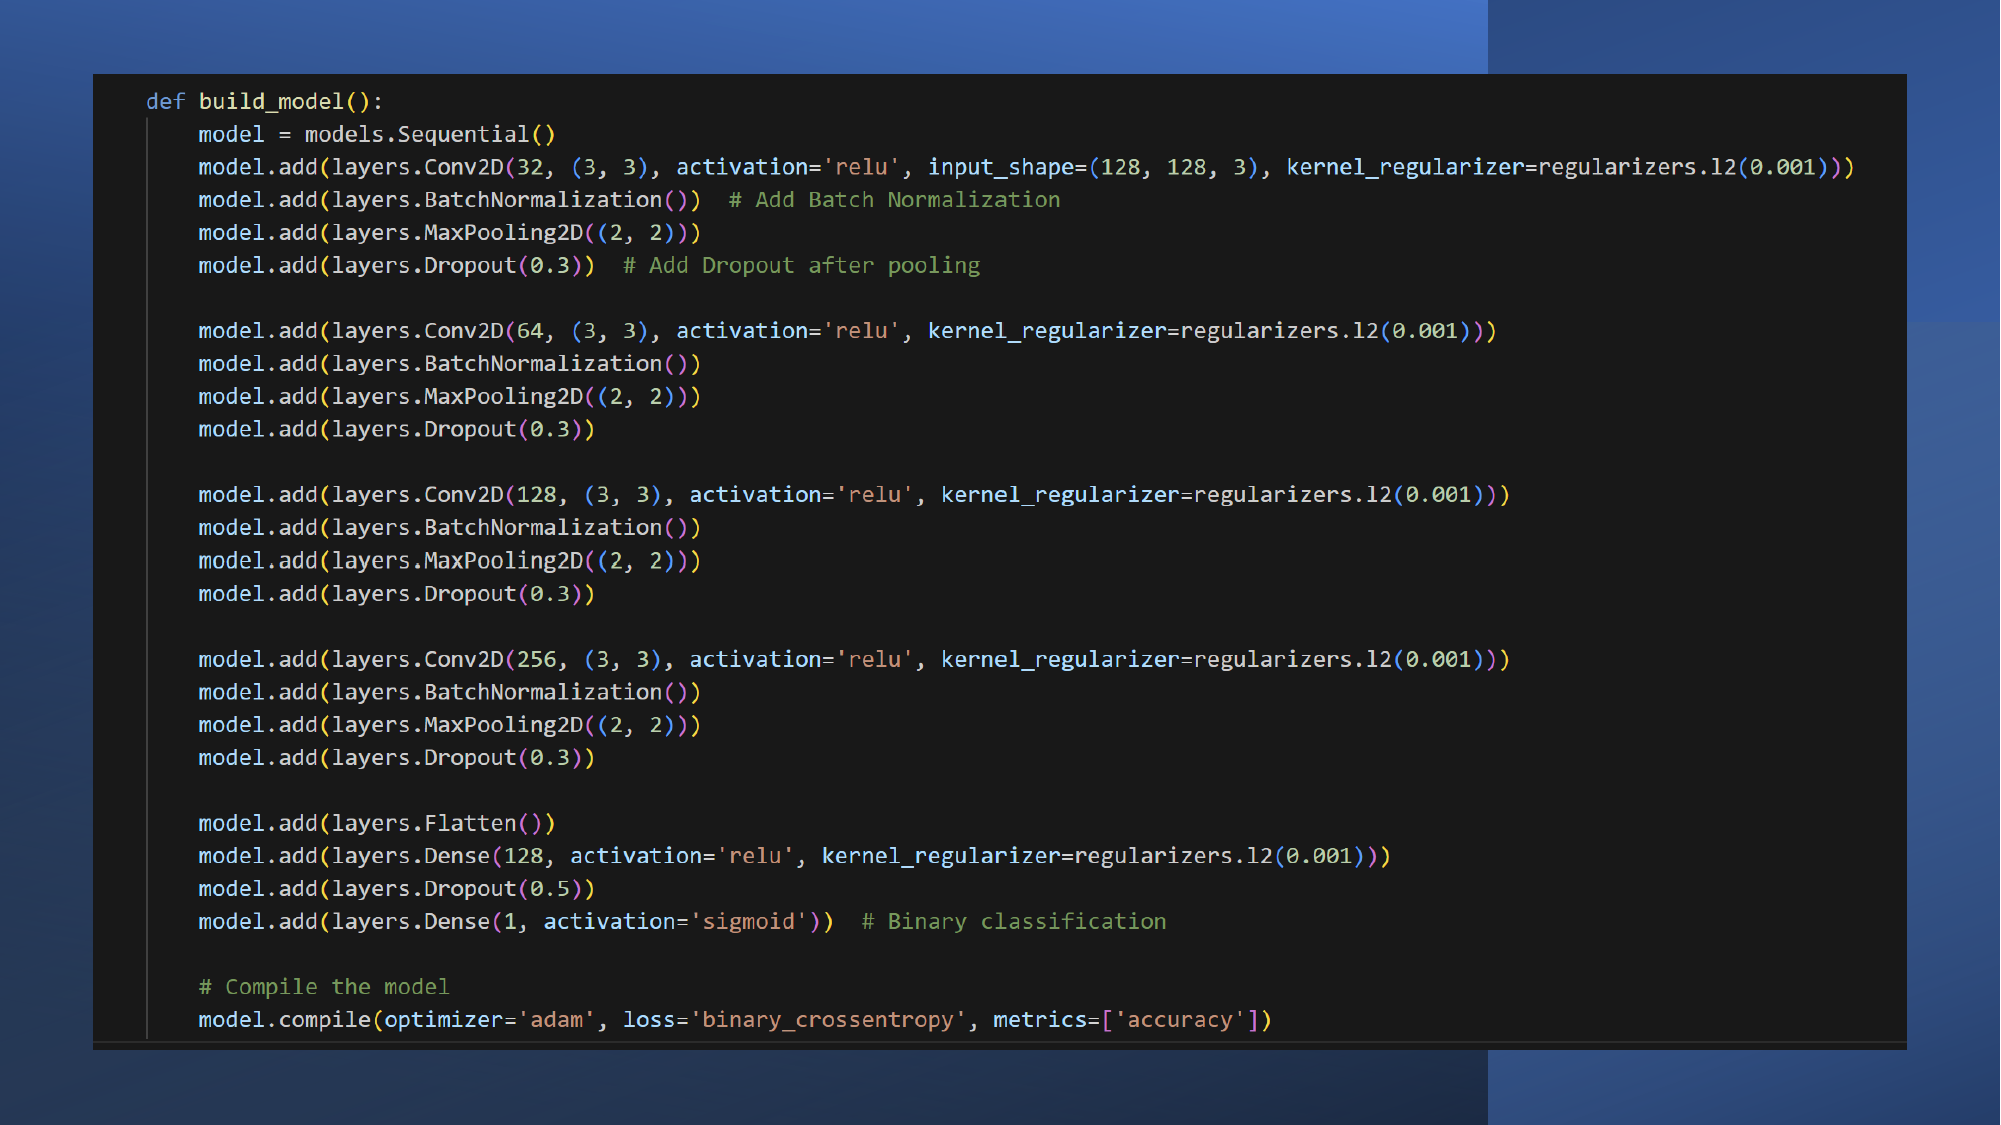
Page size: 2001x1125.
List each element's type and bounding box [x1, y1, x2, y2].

text_box [0, 0, 1489, 321]
text_box [1489, 0, 2000, 321]
list [92, 74, 1907, 1050]
text_box [0, 321, 2000, 1125]
